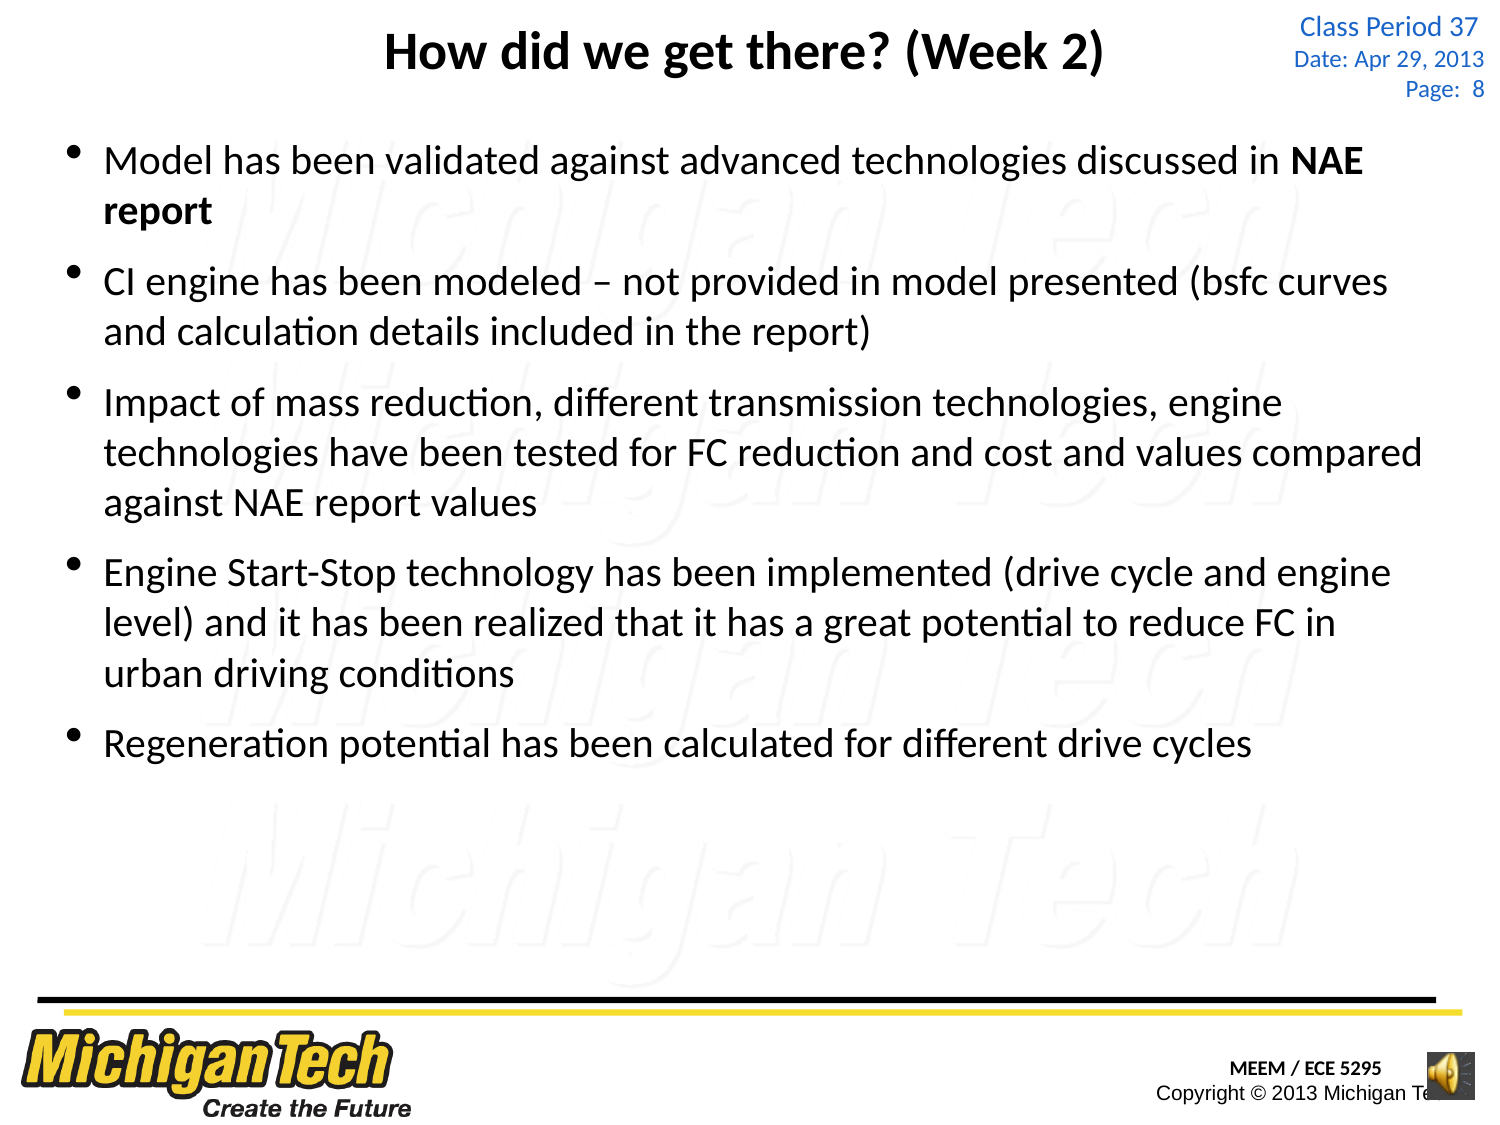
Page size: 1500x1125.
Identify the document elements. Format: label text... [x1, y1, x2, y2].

picture [1426, 1051, 1477, 1102]
picture [21, 1028, 411, 1117]
title How did we get there? (Week 2) [90, 0, 1413, 113]
list Model has been validated against advanced technologies discussed in NAE report CI engine has been modeled – not provided in model presented (bsfc curves and calculation details included in the report) Impact of mass reduction, different transmission technologies, engine technologies have been tested for FC reduction and cost and values compared against NAE report values Engine Start-Stop technology has been implemented (drive cycle and engine level) and it has been realized that it has a great potential to reduce FC in urban driving conditions Regeneration potential has been calculated for different drive cycles [50, 125, 1450, 1025]
